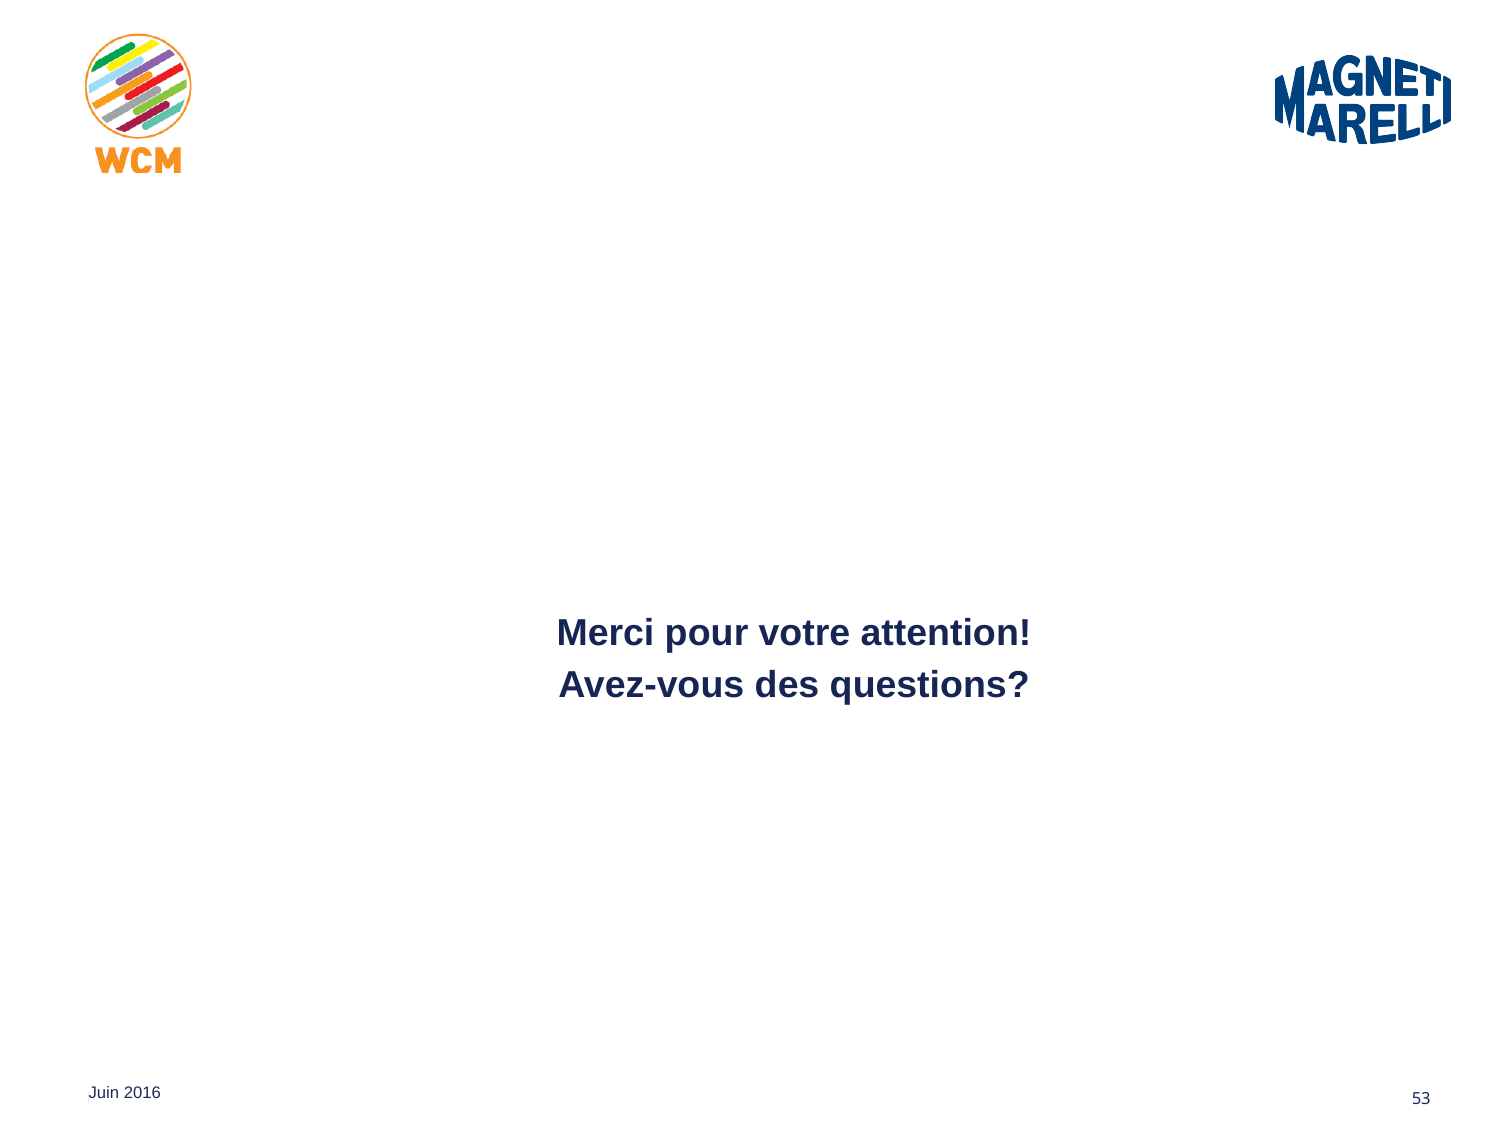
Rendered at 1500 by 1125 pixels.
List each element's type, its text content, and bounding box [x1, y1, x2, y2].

footer Juin 2016 [88, 1082, 183, 1115]
picture [53, 31, 231, 173]
list Merci pour votre attention! Avez-vous des questions? [88, 219, 1438, 1013]
slide_number 53 [1396, 1079, 1463, 1118]
picture [1275, 11, 1451, 188]
